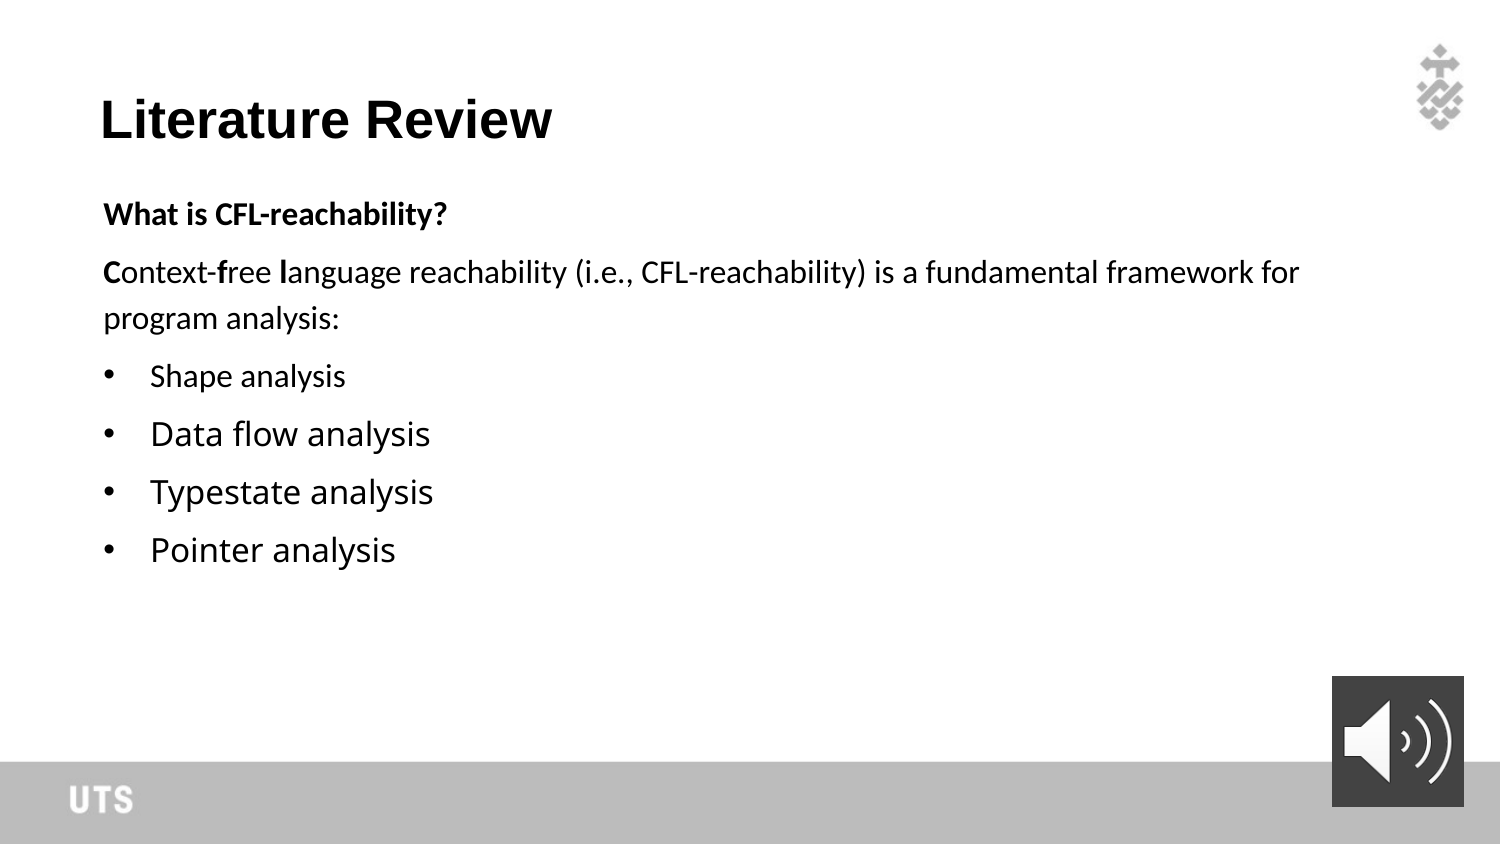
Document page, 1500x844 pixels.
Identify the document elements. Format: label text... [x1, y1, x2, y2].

picture [0, 0, 1500, 844]
slide_number 3 [1361, 29, 1454, 88]
text_box Literature Review [100, 10, 1352, 150]
text_box What is CFL-reachability? Context-free language reachability (i.e., CFL-reachability) is a fundamental framework for program analysis: Shape analysis Data flow analysis Typestate analysis Pointer analysis [103, 186, 1397, 674]
